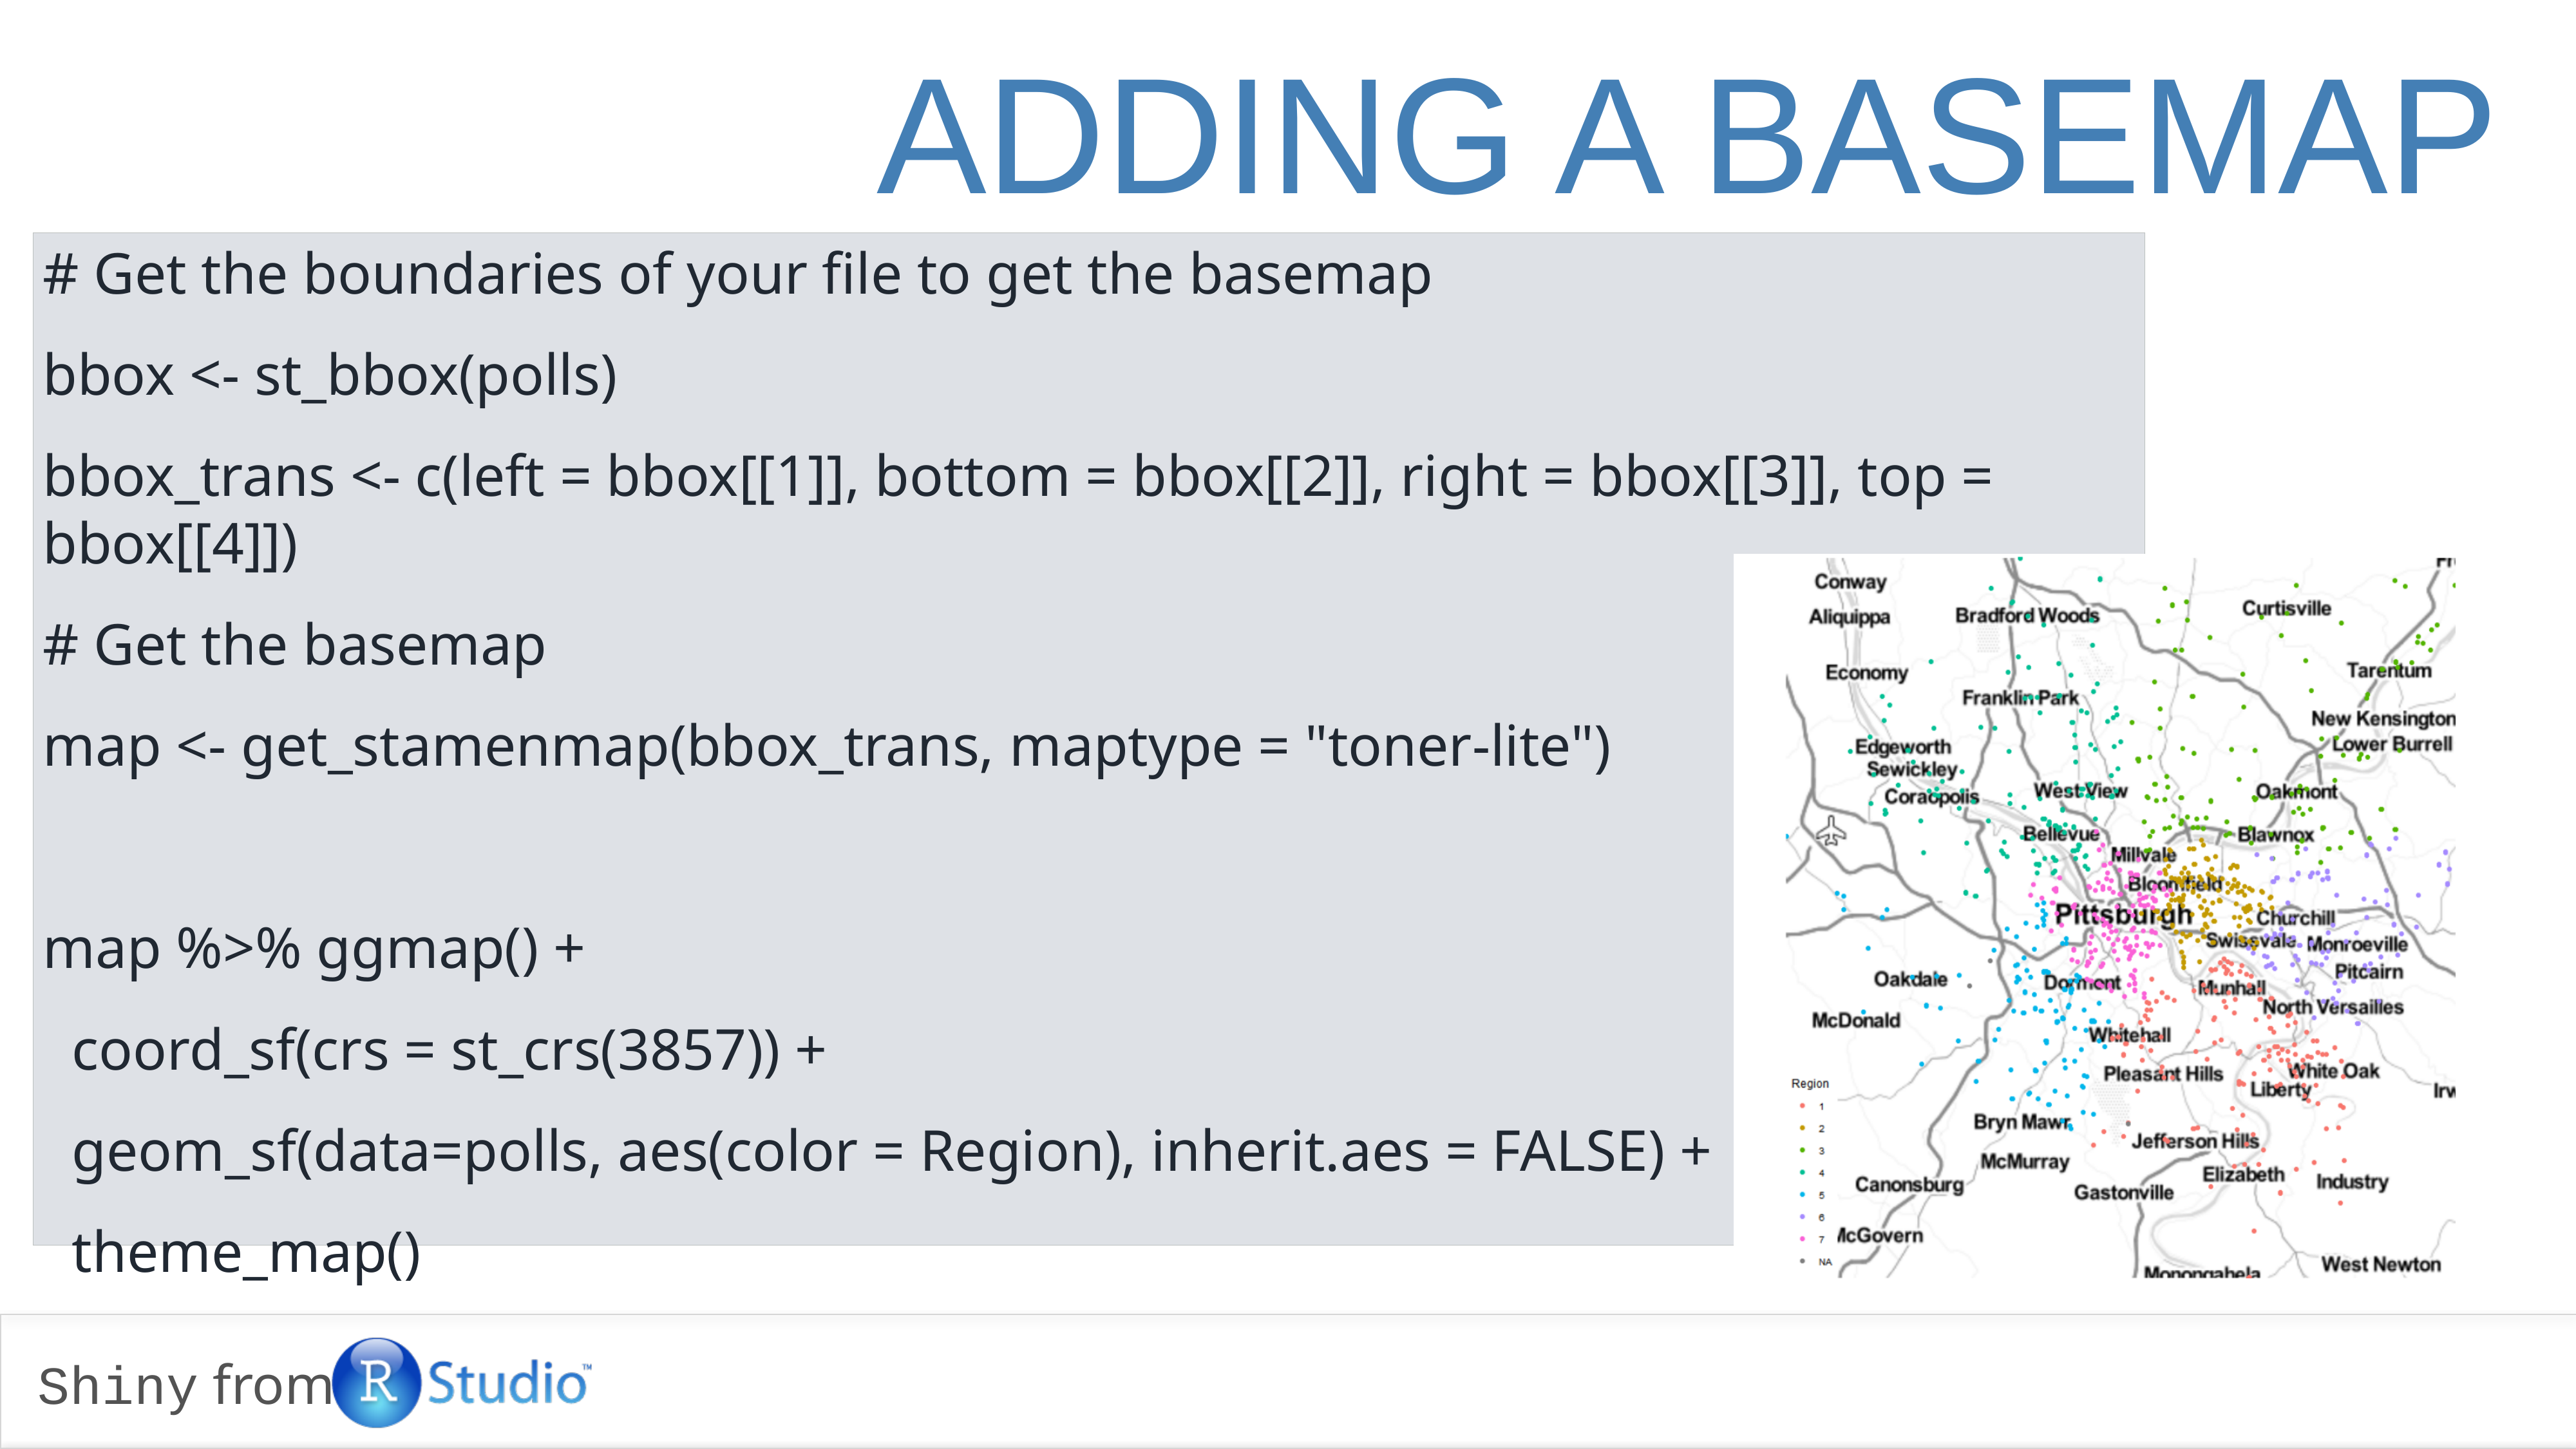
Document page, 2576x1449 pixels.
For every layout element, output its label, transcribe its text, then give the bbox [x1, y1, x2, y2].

text_box # Get the boundaries of your file to get the basemap bbox <- st_bbox(polls) bbox_trans <- c(left = bbox[[1]], bottom = bbox[[2]], right = bbox[[3]], top = bbox[[4]]) # Get the basemap map <- get_stamenmap(bbox_trans, maptype = "toner-lite") map %>% ggmap() + coord_sf(crs = st_crs(3857)) + geom_sf(data=polls, aes(color = Region), inherit.aes = FALSE) + theme_map() [33, 232, 2145, 1245]
picture [1733, 553, 2490, 1278]
title Adding a basemap [70, 21, 2506, 234]
picture [331, 1337, 600, 1429]
